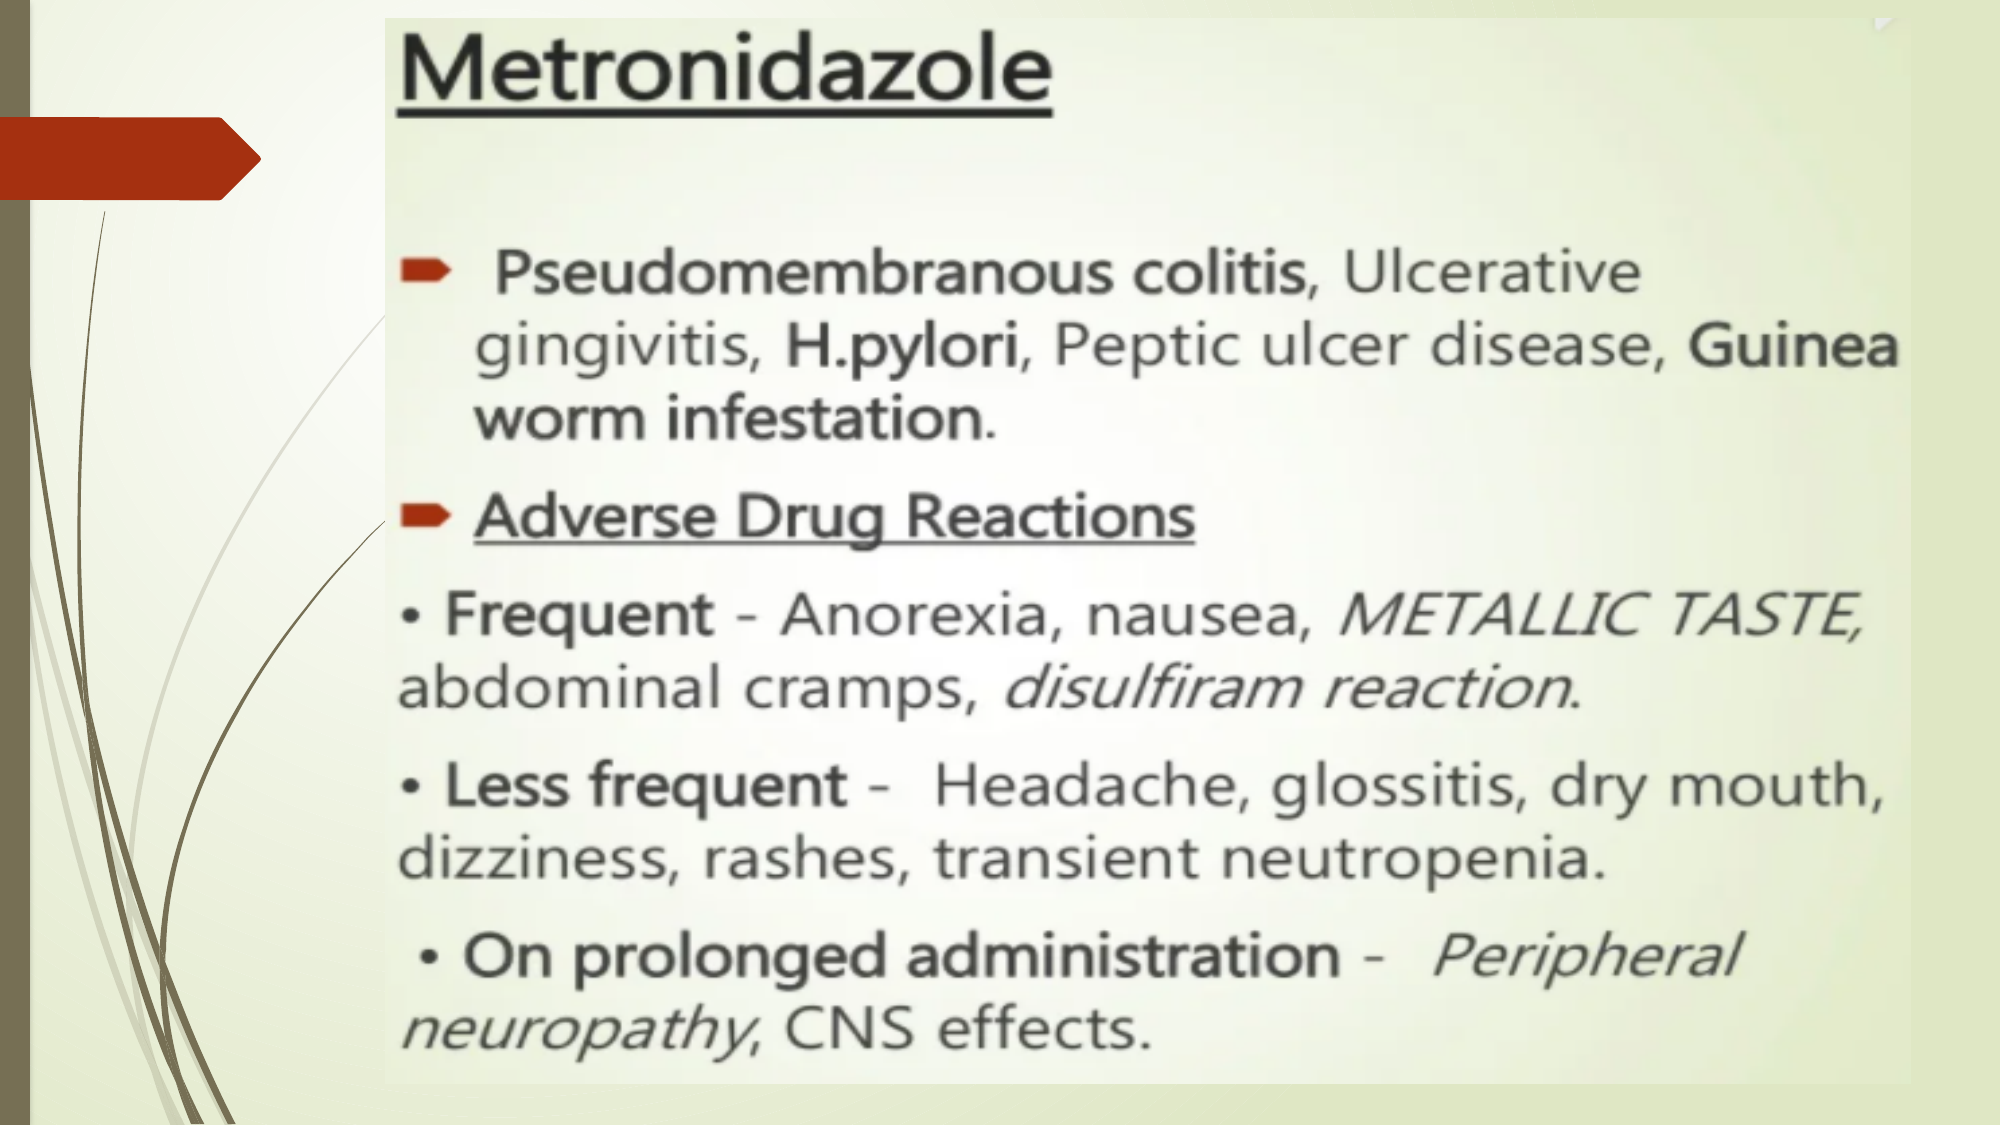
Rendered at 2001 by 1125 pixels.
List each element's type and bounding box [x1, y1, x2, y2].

picture [385, 18, 1911, 1084]
